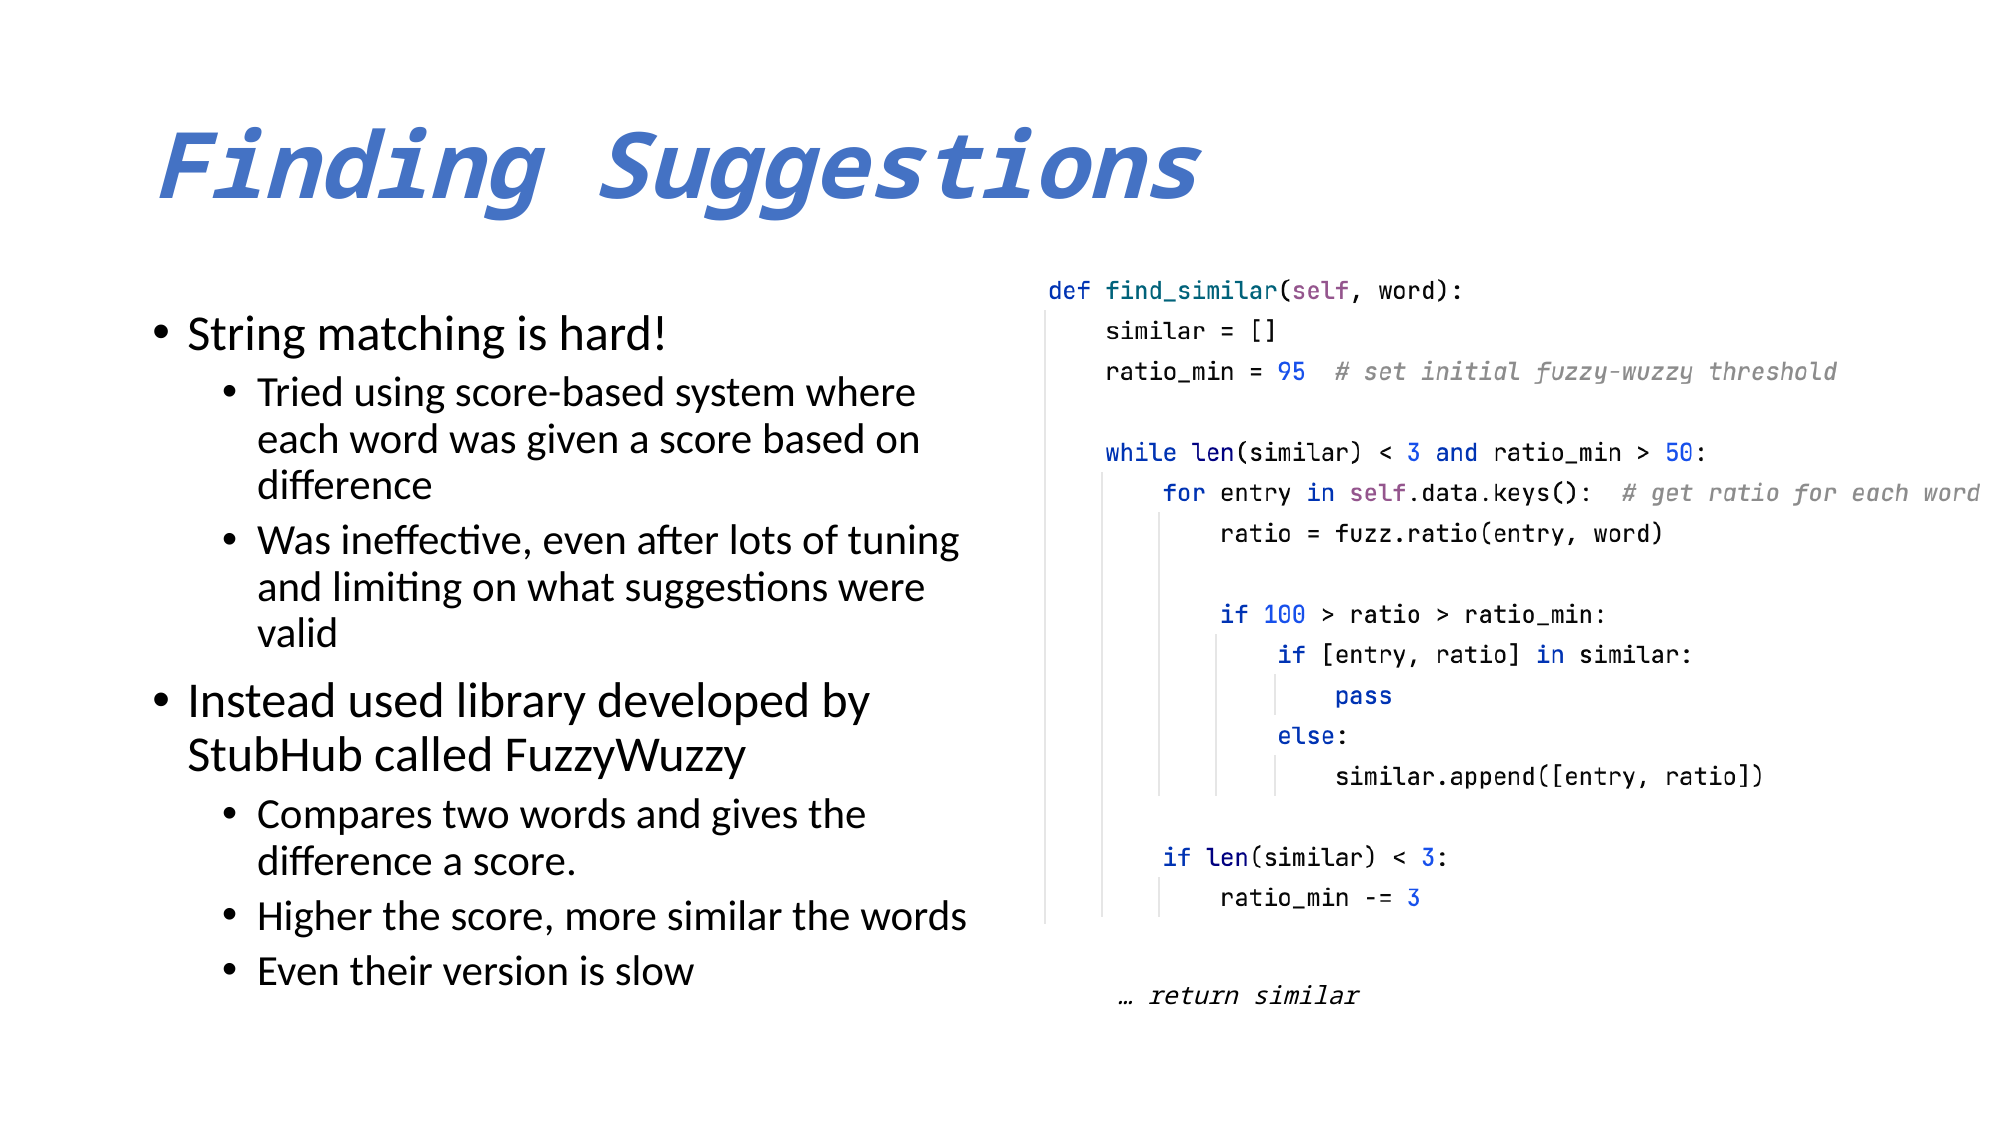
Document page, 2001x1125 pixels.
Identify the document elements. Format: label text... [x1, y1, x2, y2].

text_box … return similar [1102, 972, 1373, 1017]
title Finding Suggestions [137, 59, 1863, 278]
picture [1038, 269, 2000, 924]
list String matching is hard! Tried using score-based system where each word was given a score based on difference Was ineffective, even after lots of tuning and limiting on what suggestions were valid Instead used library developed by StubHub called FuzzyWuzzy Compares two words and gives the difference a score. Higher the score, more similar the words Even their version is slow [137, 299, 988, 1014]
